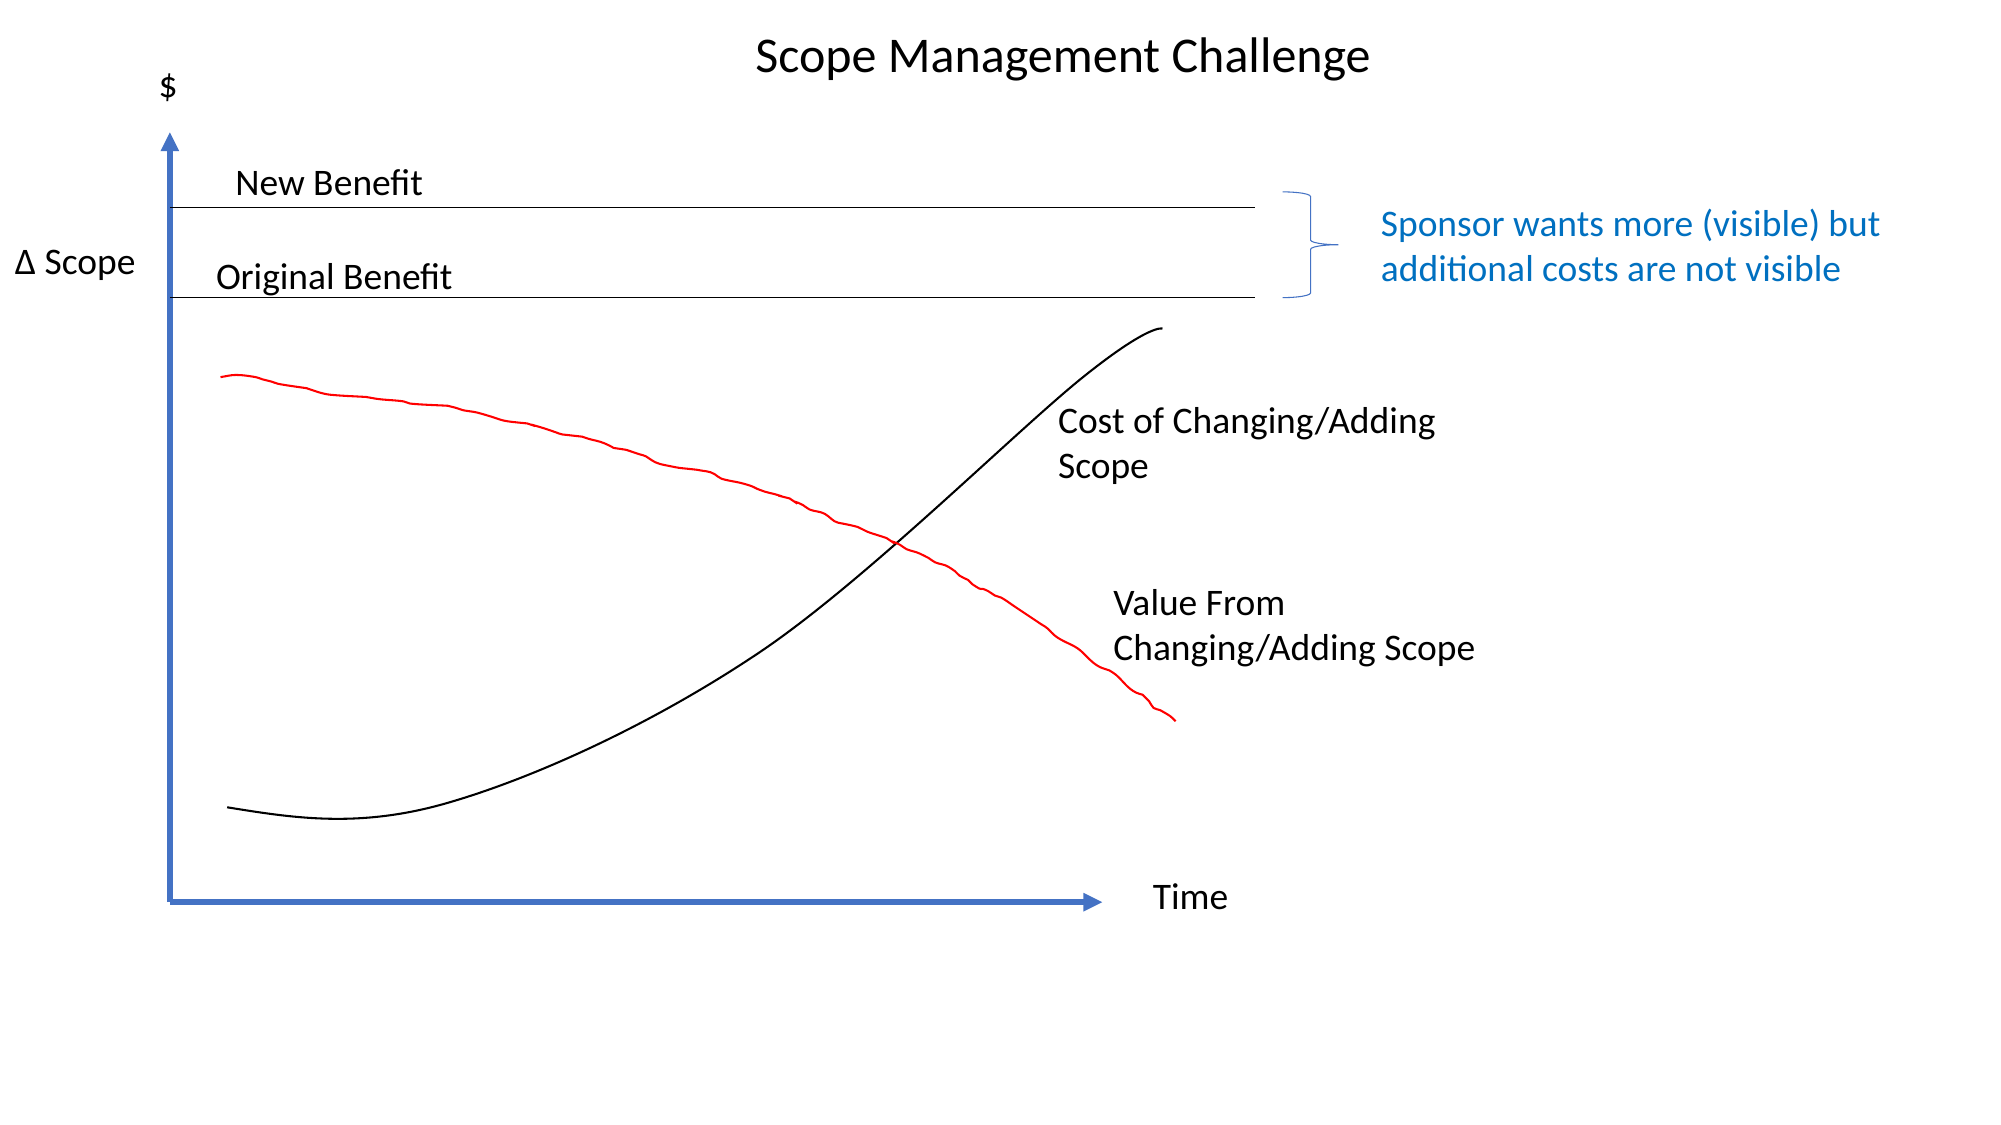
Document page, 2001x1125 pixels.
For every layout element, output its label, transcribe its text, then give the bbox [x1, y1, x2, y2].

text_box Time [1138, 864, 1322, 925]
text_box $ [144, 52, 328, 113]
text_box Original Benefit [201, 244, 731, 297]
text_box ∆ Scope [0, 229, 169, 290]
text_box [226, 556, 833, 820]
text_box Sponsor wants more (visible) but additional costs are not visible [1366, 191, 1925, 297]
text_box Cost of Changing/Adding Scope [1043, 388, 1522, 494]
text_box Scope Management Challenge [394, 15, 1732, 91]
text_box Original Benefit [201, 298, 731, 305]
text_box [1282, 191, 1339, 299]
text_box New Benefit [220, 150, 751, 207]
text_box [220, 373, 1177, 722]
text_box Value From Changing/Adding Scope [1098, 570, 1578, 675]
text_box ∆ Scope [170, 229, 530, 290]
text_box [1046, 327, 1163, 388]
text_box [811, 389, 1043, 543]
